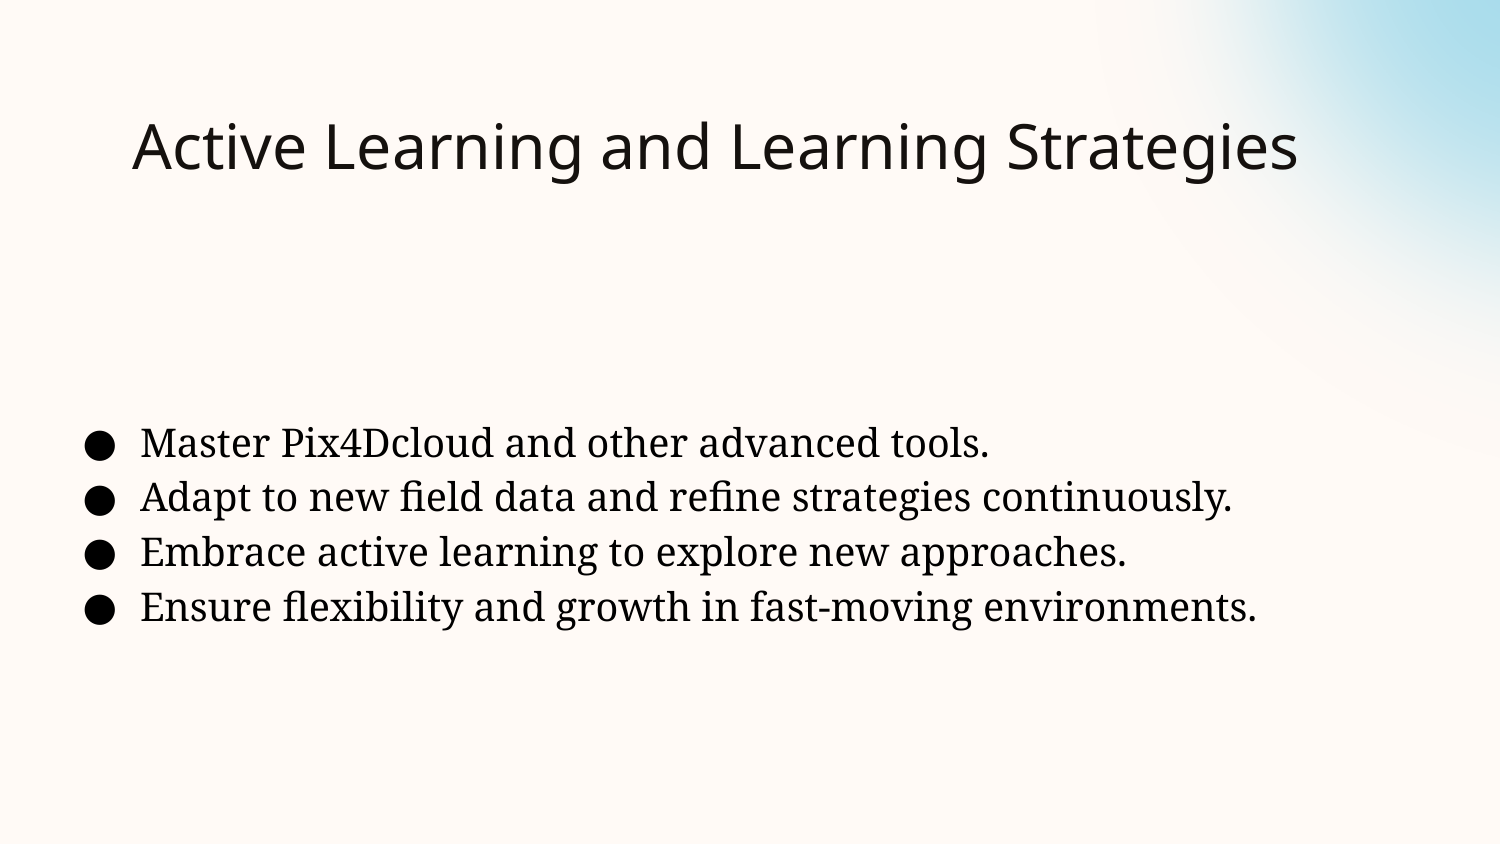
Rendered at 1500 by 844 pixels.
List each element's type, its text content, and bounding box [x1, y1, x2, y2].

title Active Learning and Learning Strategies [117, 92, 1483, 183]
picture [749, 0, 1500, 756]
list Master Pix4Dcloud and other advanced tools. Adapt to new field data and refine strategies continuously. Embrace active learning to explore new approaches. Ensure flexibility and growth in fast-moving environments. [53, 238, 1474, 802]
